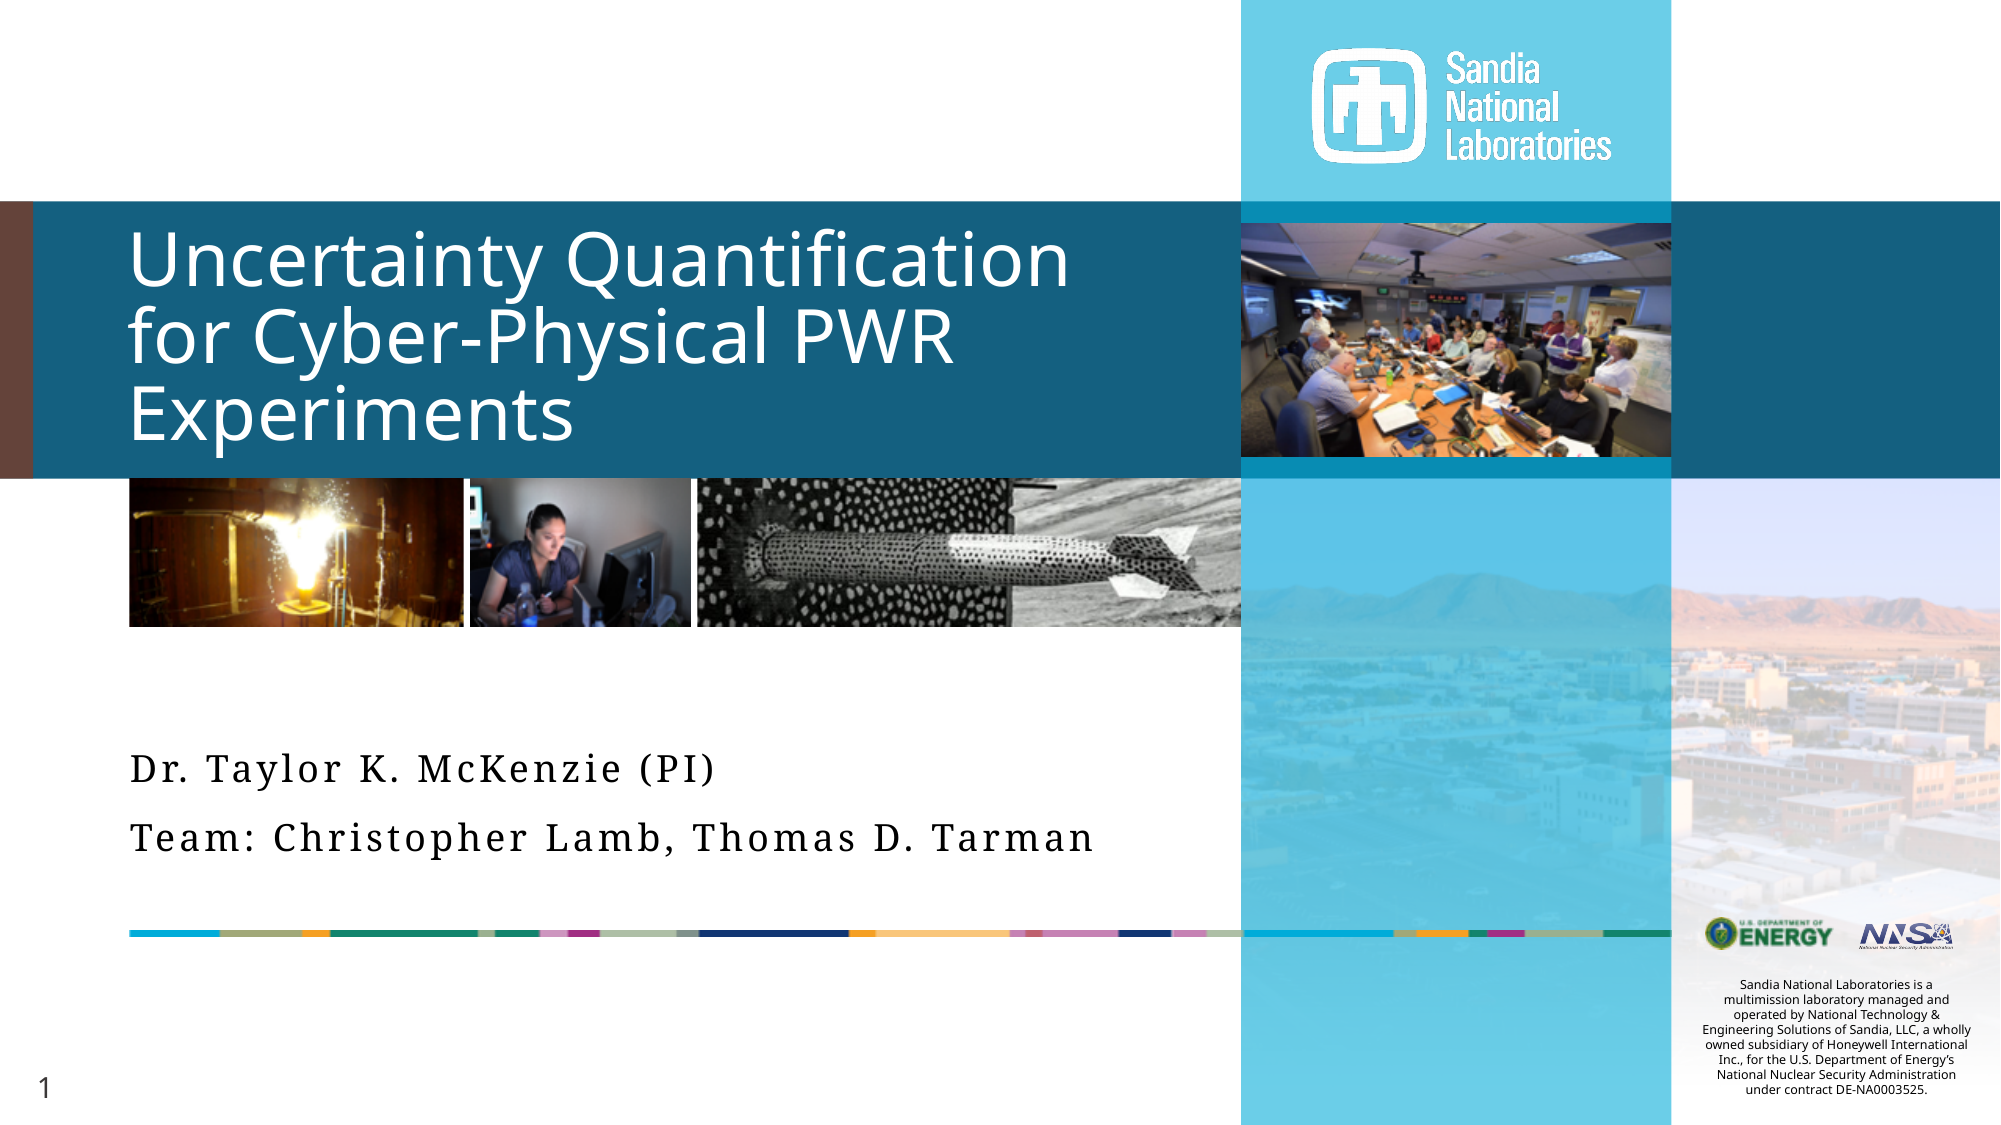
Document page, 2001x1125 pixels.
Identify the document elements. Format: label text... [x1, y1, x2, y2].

title Uncertainty Quantification for Cyber-Physical PWR Experiments [112, 201, 1129, 479]
picture [1394, 930, 1672, 937]
picture [470, 479, 691, 627]
picture [220, 930, 1244, 937]
picture [1859, 923, 1953, 950]
picture [697, 478, 1241, 627]
picture [1241, 224, 1672, 456]
picture [129, 479, 464, 627]
picture [1310, 47, 1612, 164]
slide_number 1 [0, 1059, 69, 1120]
picture [1705, 917, 1834, 950]
subtitle Dr. Taylor K. McKenzie (PI) Team: Christopher Lamb, Thomas D. Tarman [114, 742, 1143, 929]
